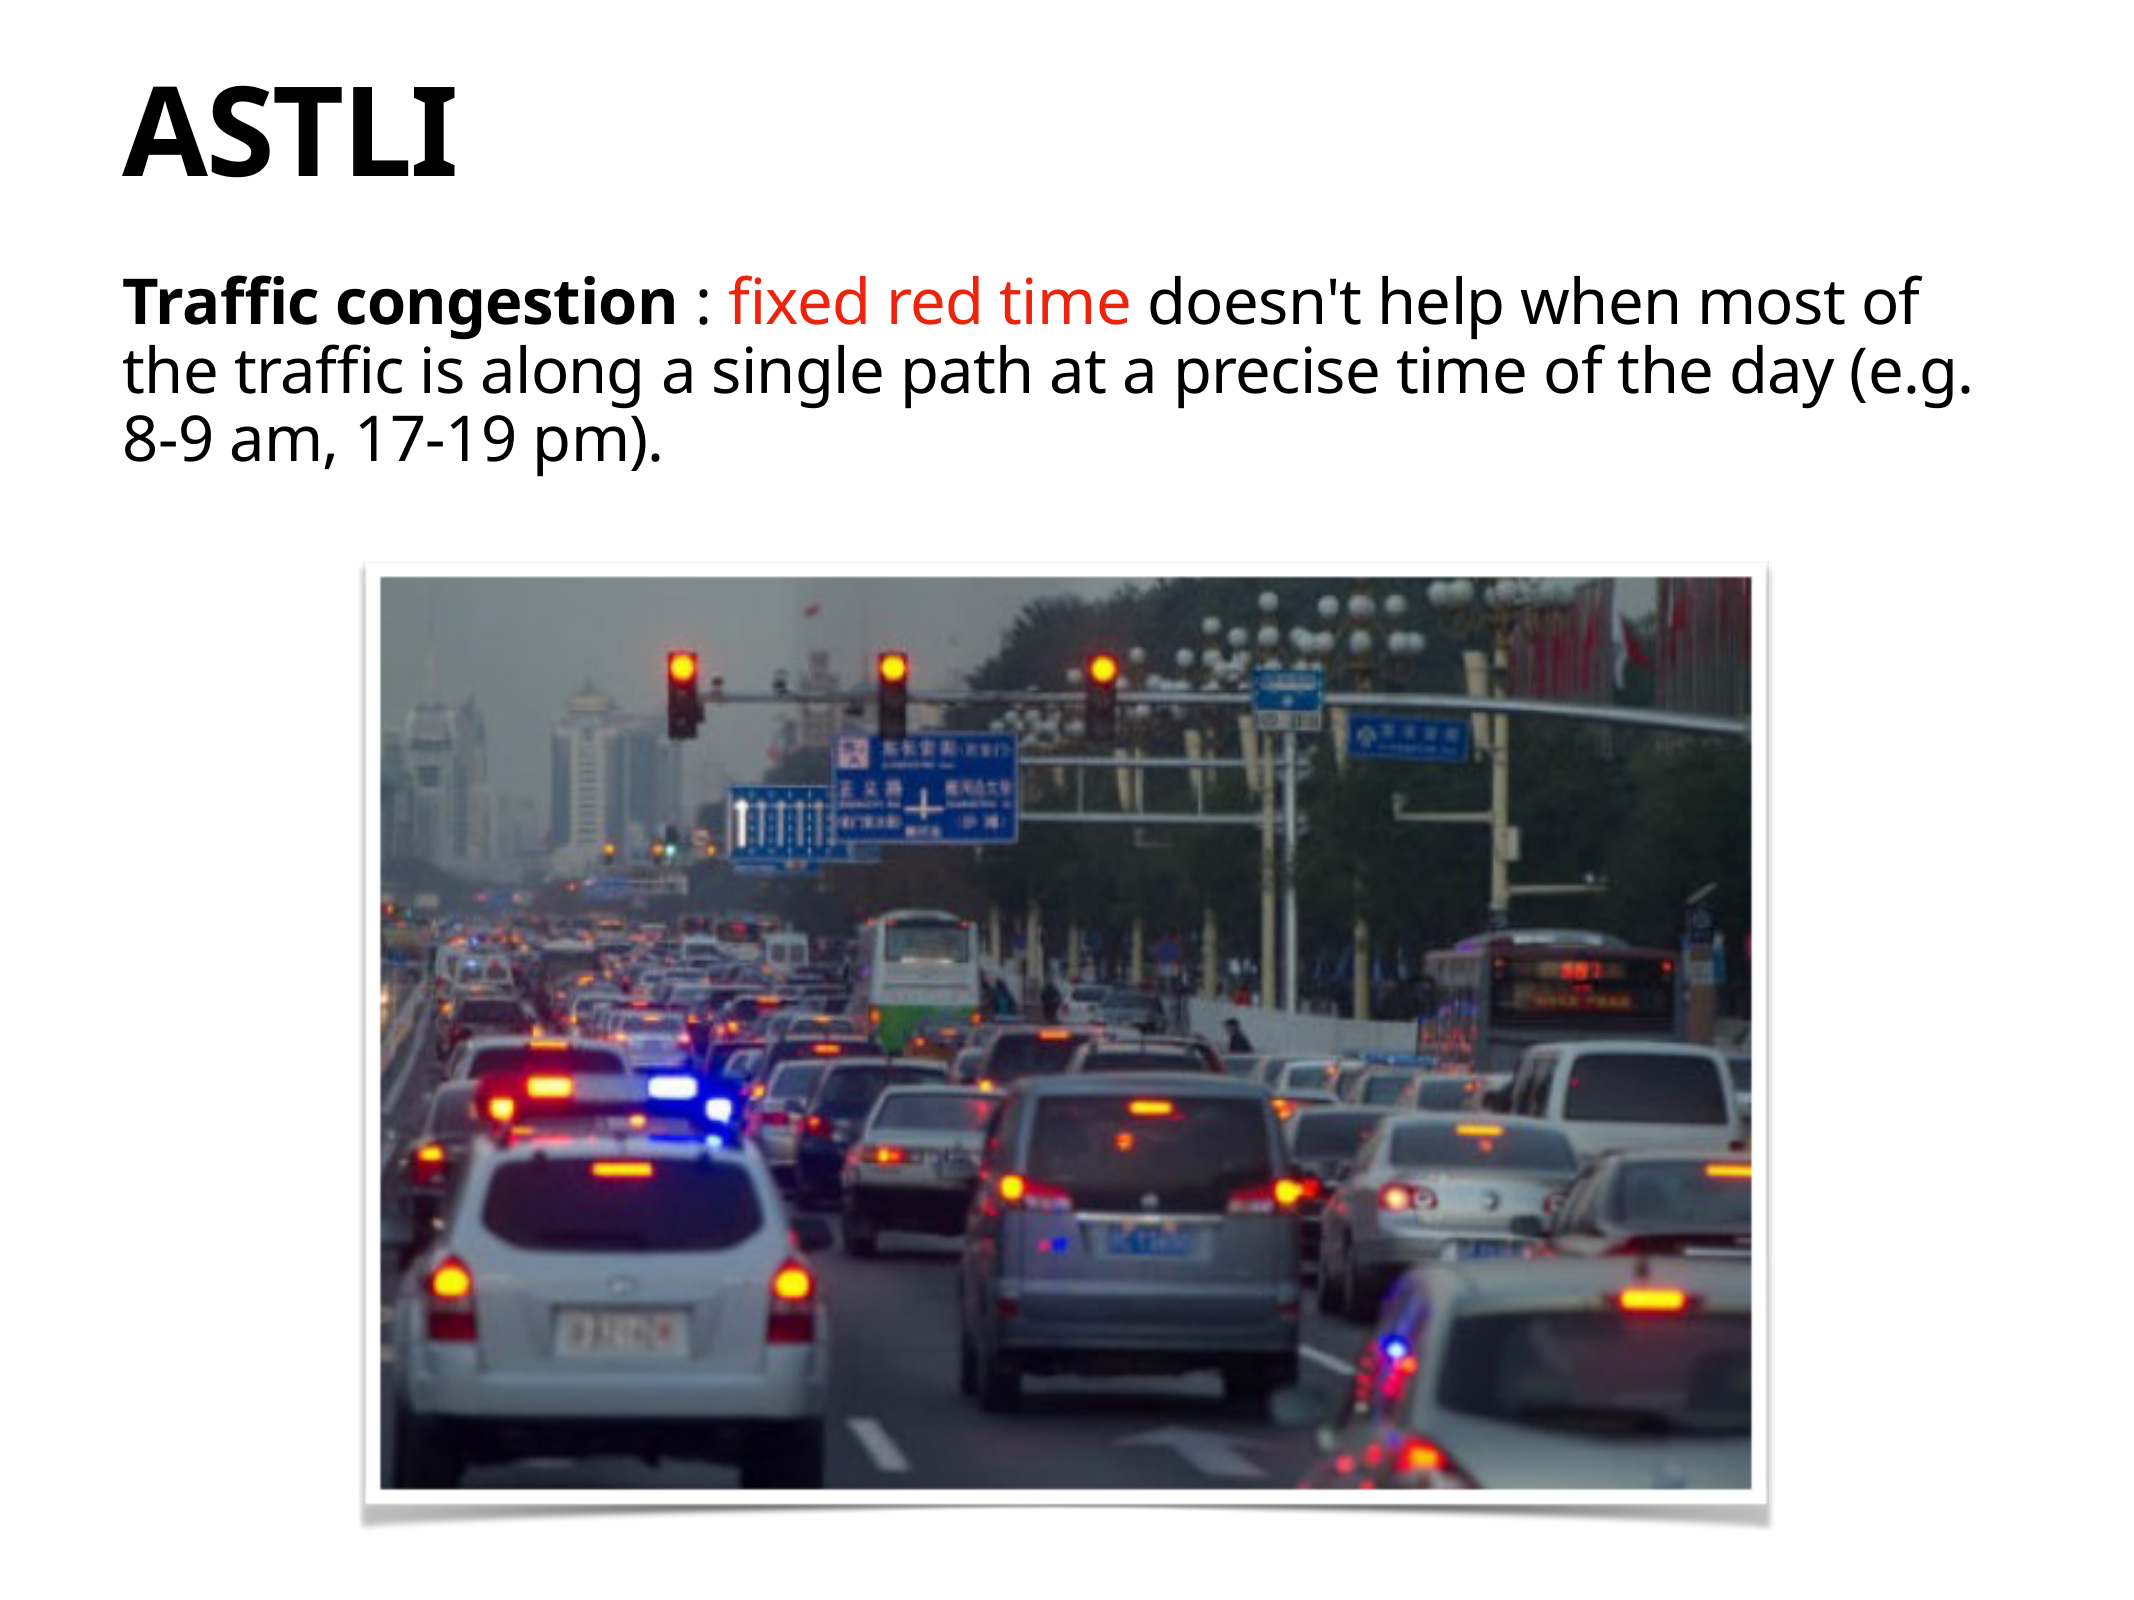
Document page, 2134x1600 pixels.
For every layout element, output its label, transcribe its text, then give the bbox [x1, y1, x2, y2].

list Traffic congestion : fixed red time doesn't help when most of the traffic is along a single path at a precise time of the day (e.g. 8-9 am, 17-19 pm). [114, 261, 2020, 492]
title ASTLI [114, 72, 2020, 241]
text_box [358, 561, 1775, 1536]
